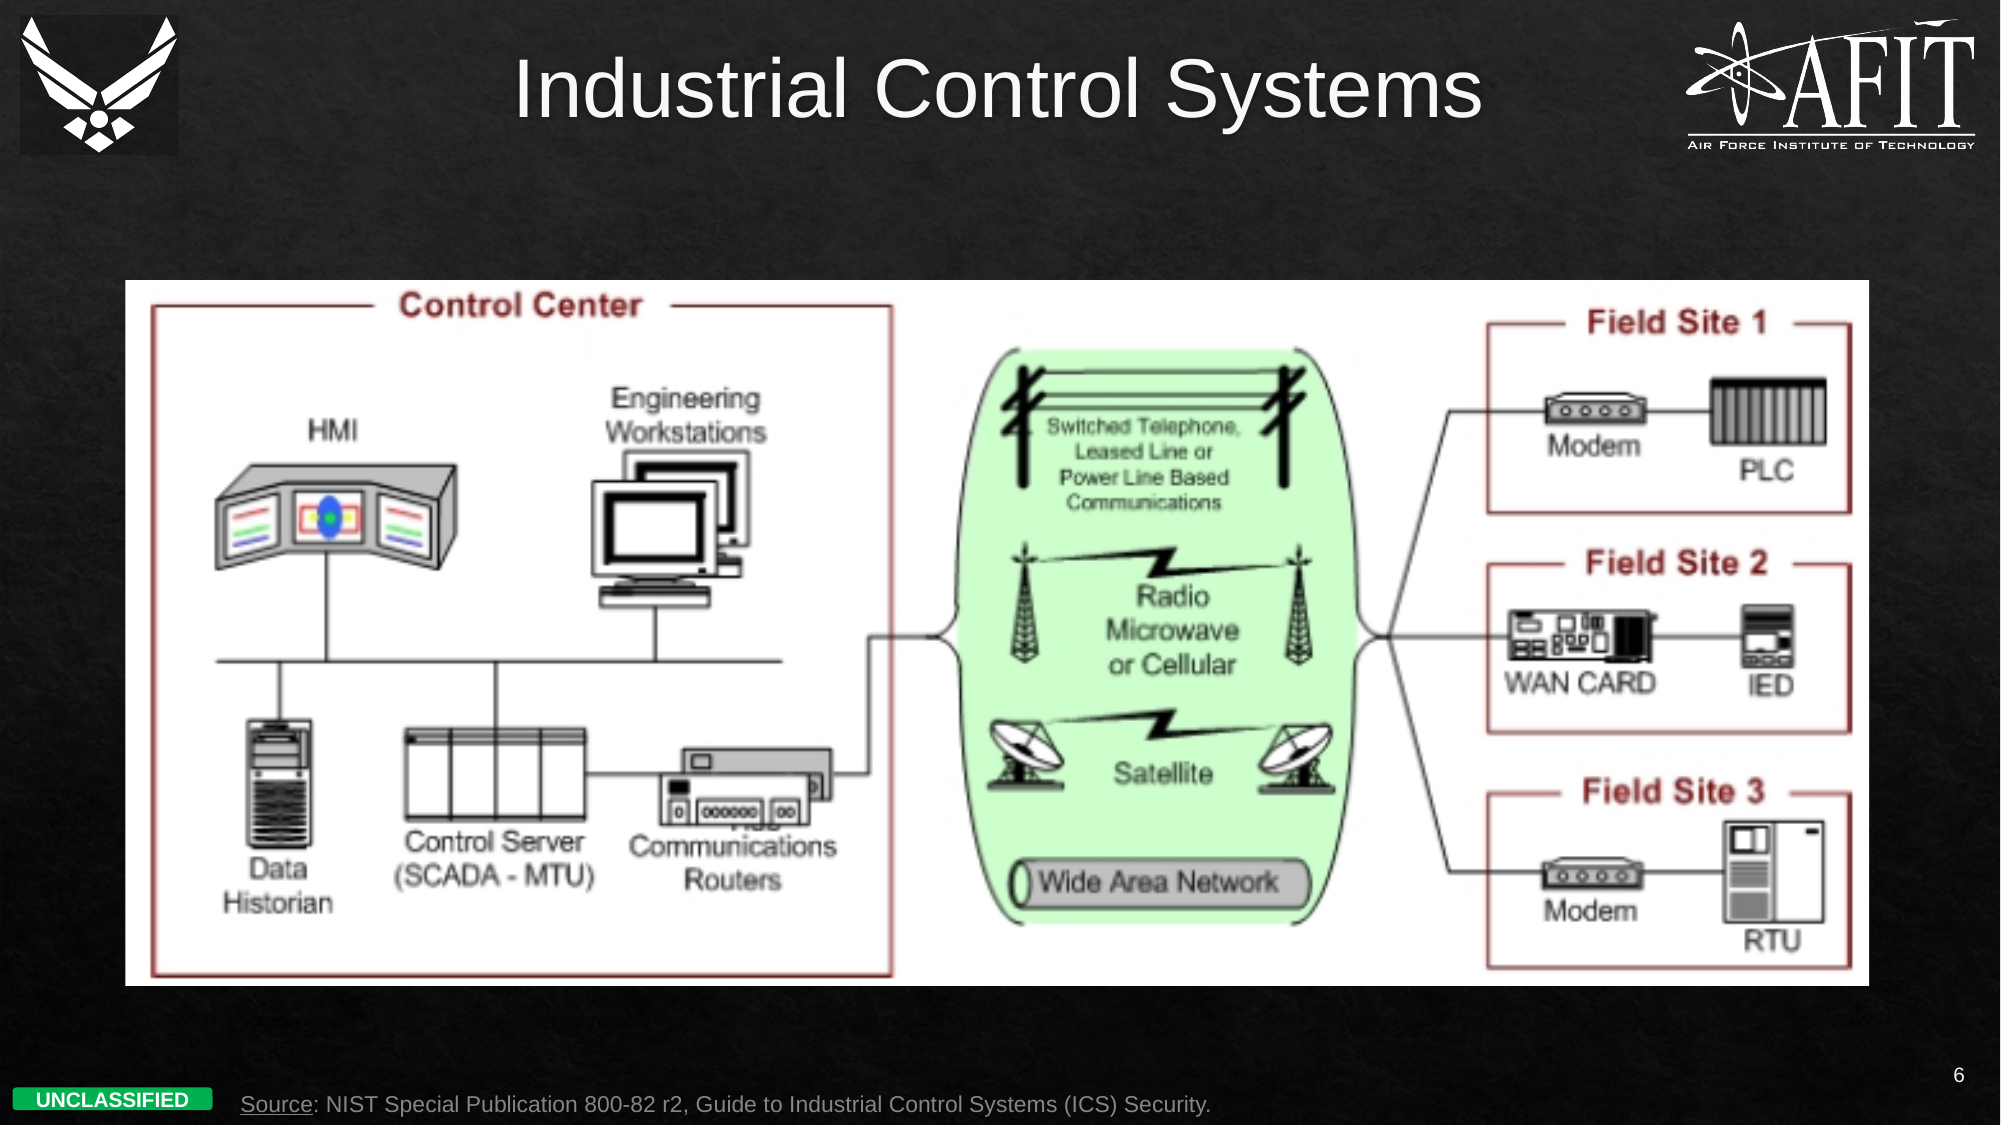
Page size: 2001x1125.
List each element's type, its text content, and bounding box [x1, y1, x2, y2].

picture [124, 279, 1870, 987]
picture [20, 15, 149, 155]
slide_number 6 [1856, 1044, 1980, 1105]
picture [1849, 15, 1980, 155]
text_box Source: NIST Special Publication 800-82 r2, Guide to Industrial Control Systems (ICS) Security. [225, 1082, 1228, 1125]
title Industrial Control Systems [149, 4, 1849, 164]
